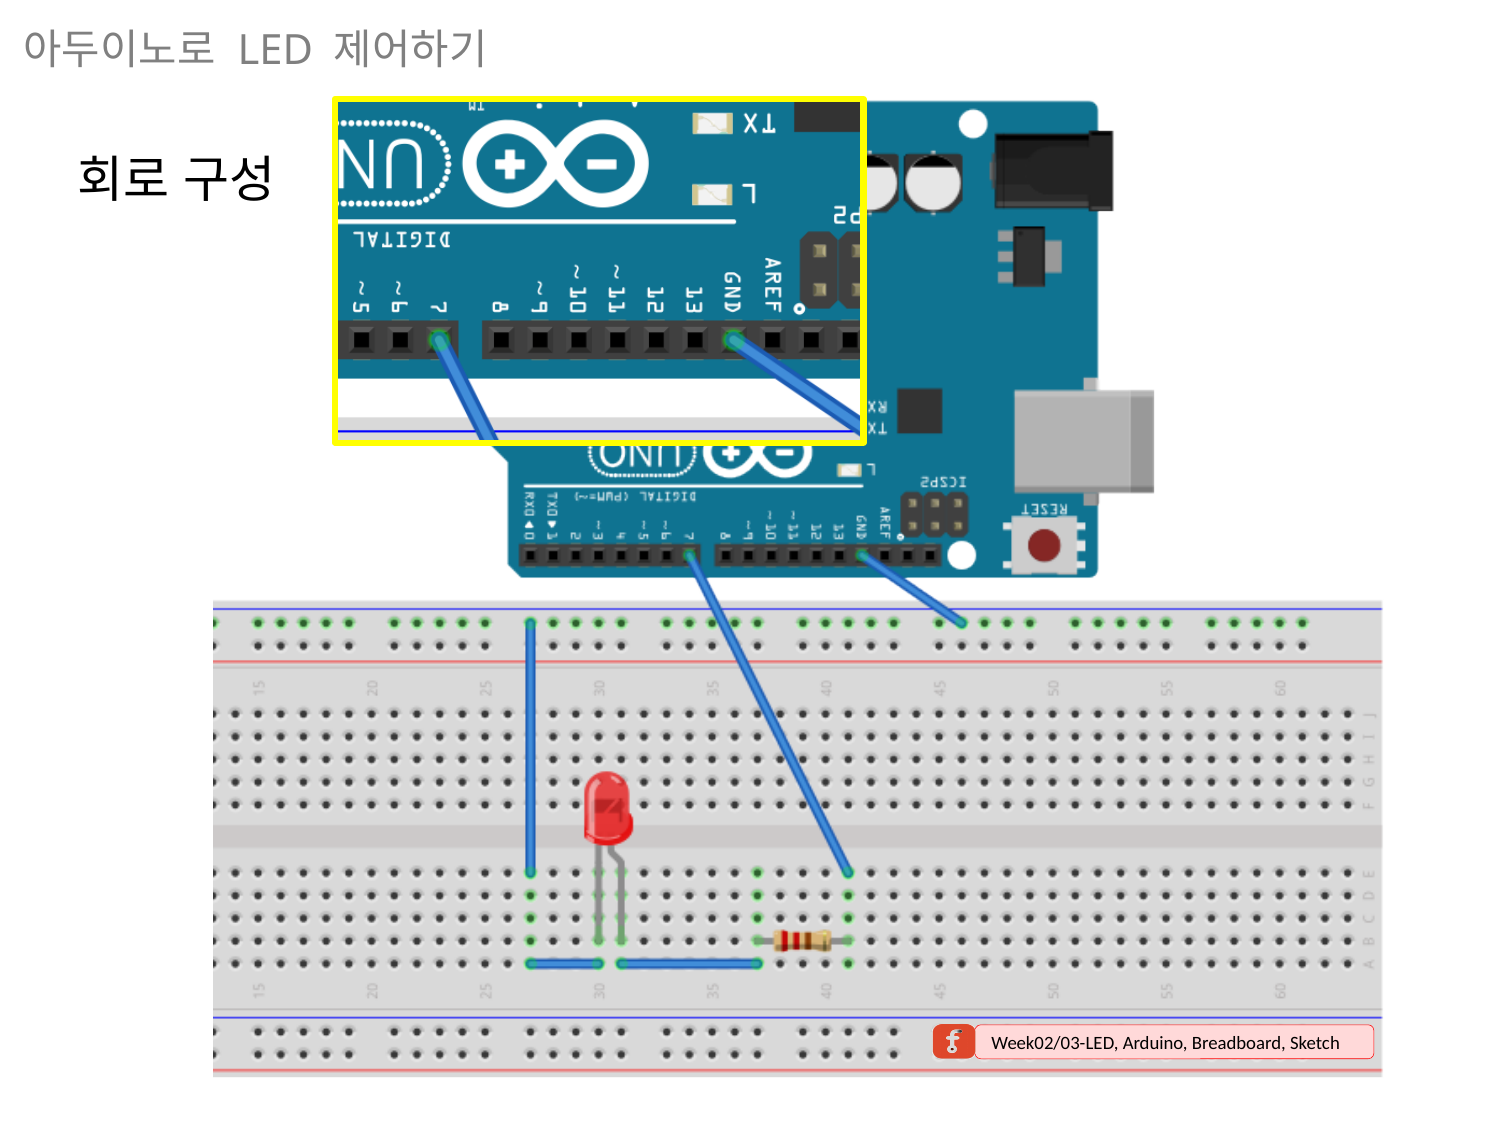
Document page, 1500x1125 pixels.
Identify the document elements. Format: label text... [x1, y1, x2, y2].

text_box 회로 구성 [63, 140, 213, 216]
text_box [932, 1024, 1374, 1059]
picture [213, 67, 1422, 1108]
text_box 아두이노로 LED 제어하기 [0, 21, 512, 83]
